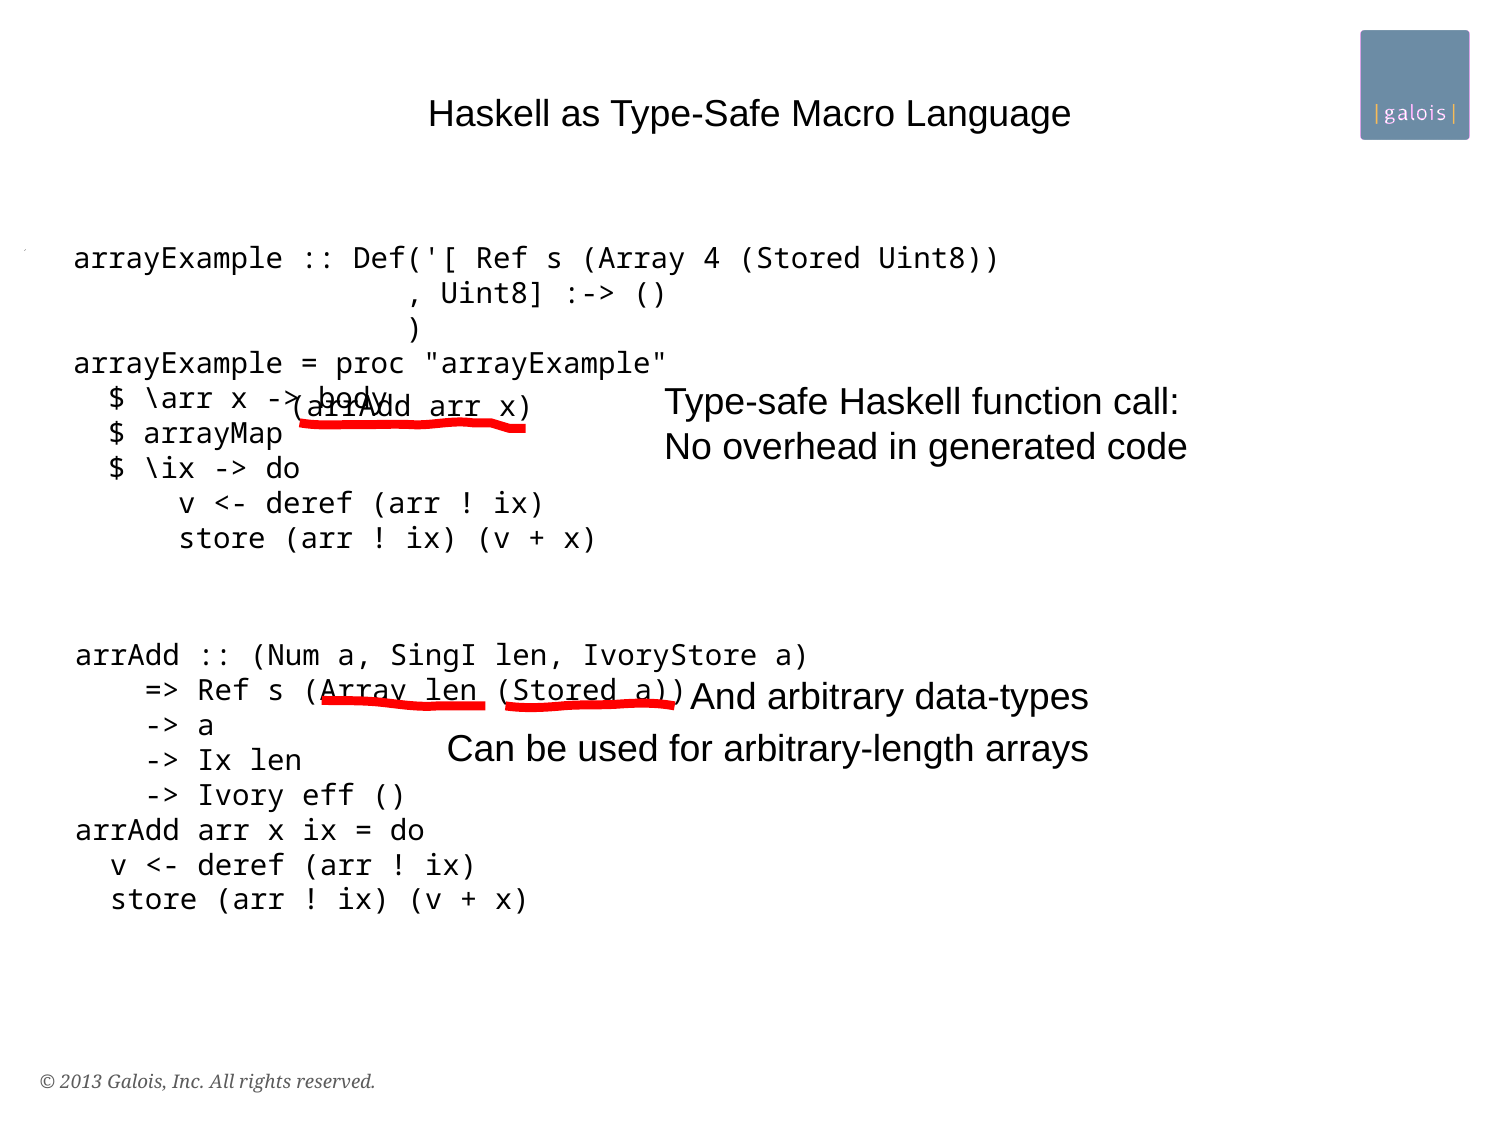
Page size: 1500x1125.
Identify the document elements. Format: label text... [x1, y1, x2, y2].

text_box arrayExample :: Def('[ Ref s (Array 4 (Stored Uint8)) , Uint8] :-> () ) arrayExample = proc "arrayExample" $ \arr x -> body $ arrayMap $ \ix -> do v <- deref (arr ! ix) store (arr ! ix) (v + x) [58, 232, 1281, 511]
text_box (arrAdd arr x) [269, 374, 554, 428]
text_box Type-safe Haskell function call: No overhead in generated code [645, 364, 1208, 473]
text_box [505, 703, 675, 708]
text_box [299, 421, 526, 429]
text_box And arbitrary data-types [670, 659, 1108, 726]
picture [1354, 24, 1475, 146]
text_box [321, 700, 486, 707]
text_box Haskell as Type-Safe Macro Language [50, 37, 1450, 185]
text_box Can be used for arbitrary-length arrays [427, 712, 1108, 779]
text_box arrAdd :: (Num a, SingI len, IvoryStore a) => Ref s (Array len (Stored a)) -> a -> Ix len -> Ivory eff () arrAdd arr x ix = do v <- deref (arr ! ix) store (arr ! ix) (v + x) [59, 628, 1395, 878]
